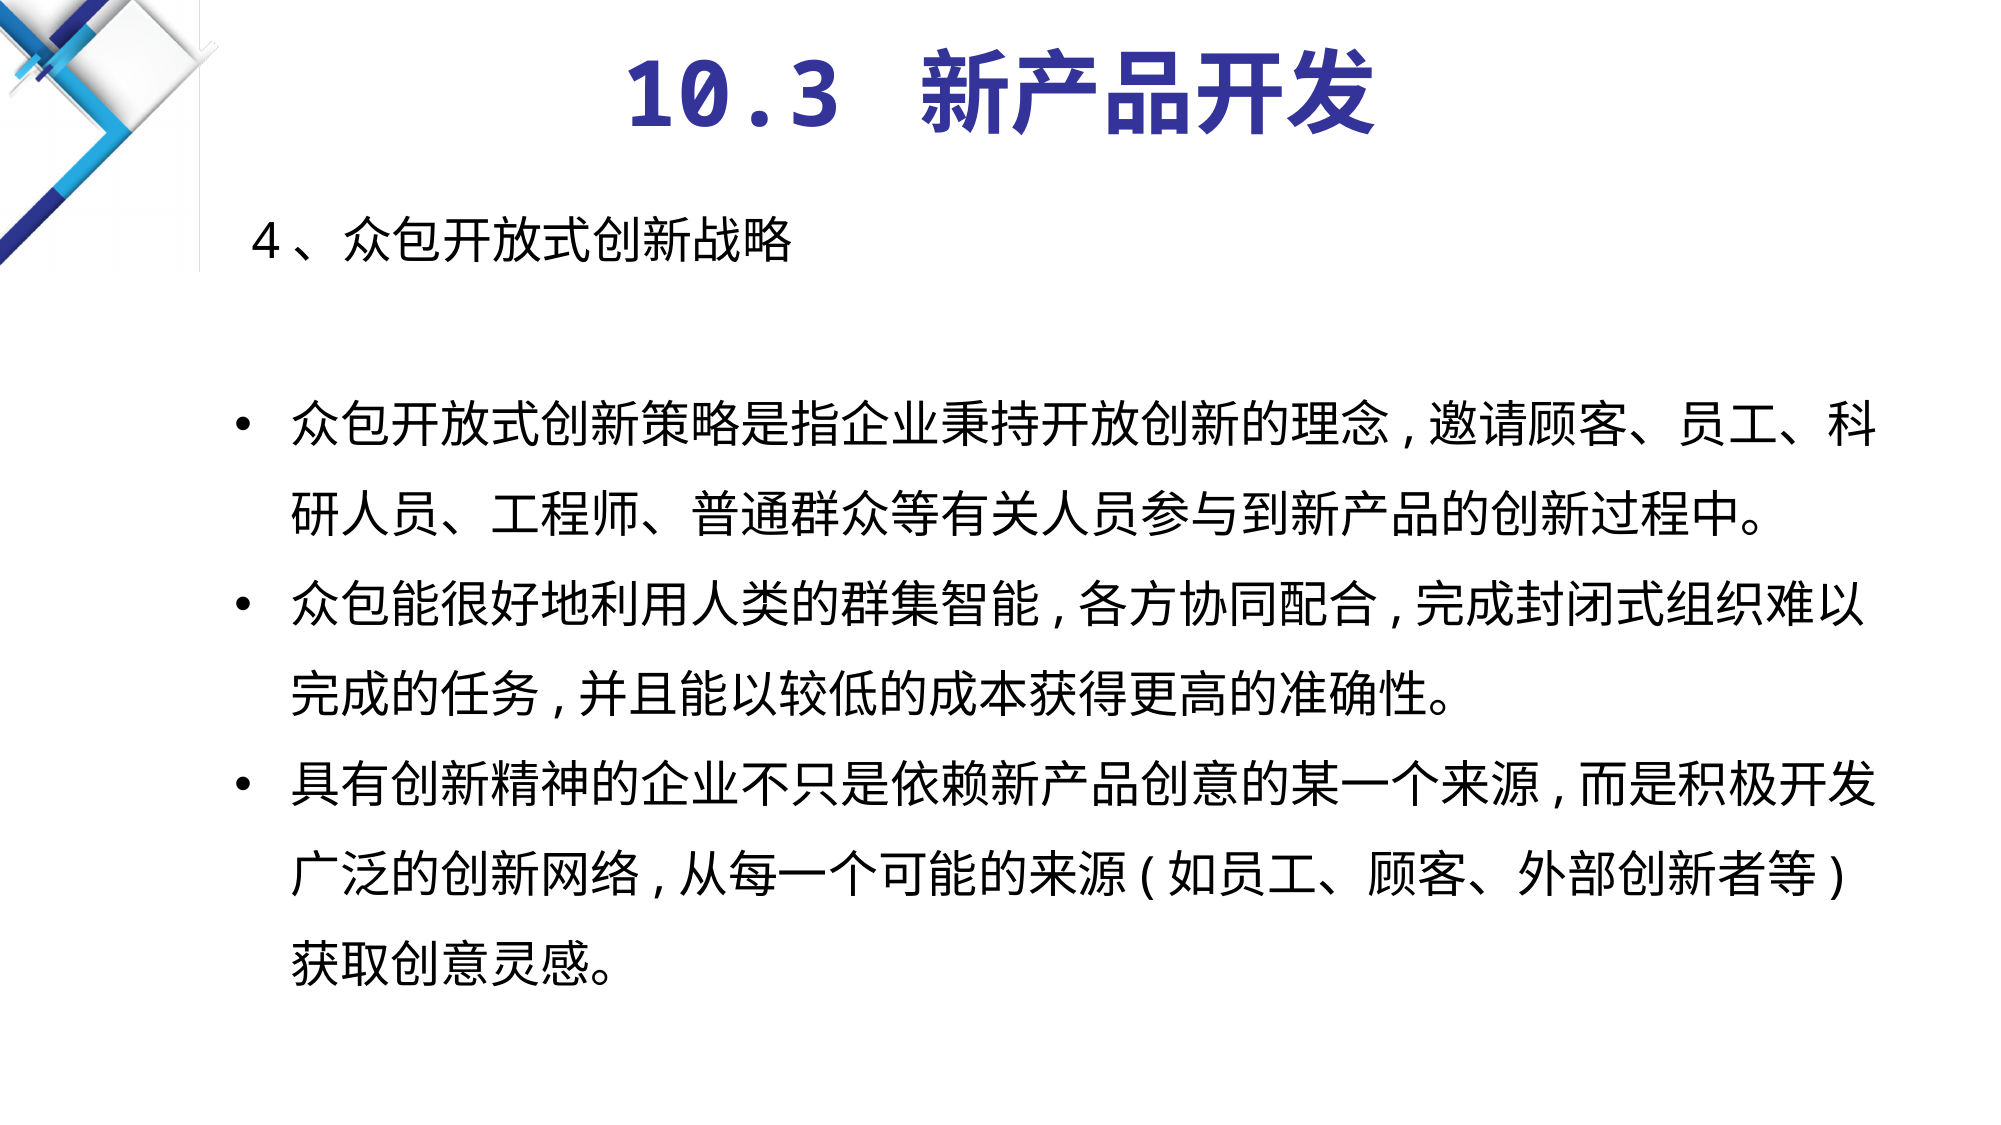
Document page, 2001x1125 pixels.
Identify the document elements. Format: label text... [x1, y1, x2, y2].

list 4、众包开放式创新战略 众包开放式创新策略是指企业秉持开放创新的理念,邀请顾客、员工、科研人员、工程师、普通群众等有关人员参与到新产品的创新过程中。 众包能很好地利用人类的群集智能,各方协同配合,完成封闭式组织难以完成的任务,并且能以较低的成本获得更高的准确性。 具有创新精神的企业不只是依赖新产品创意的某一个来源,而是积极开发广泛的创新网络,从每一个可能的来源(如员工、顾客、外部创新者等)获取创意灵感。 [219, 193, 1900, 1002]
picture [0, 0, 220, 272]
title 10.3 新产品开发 [224, 19, 1900, 161]
